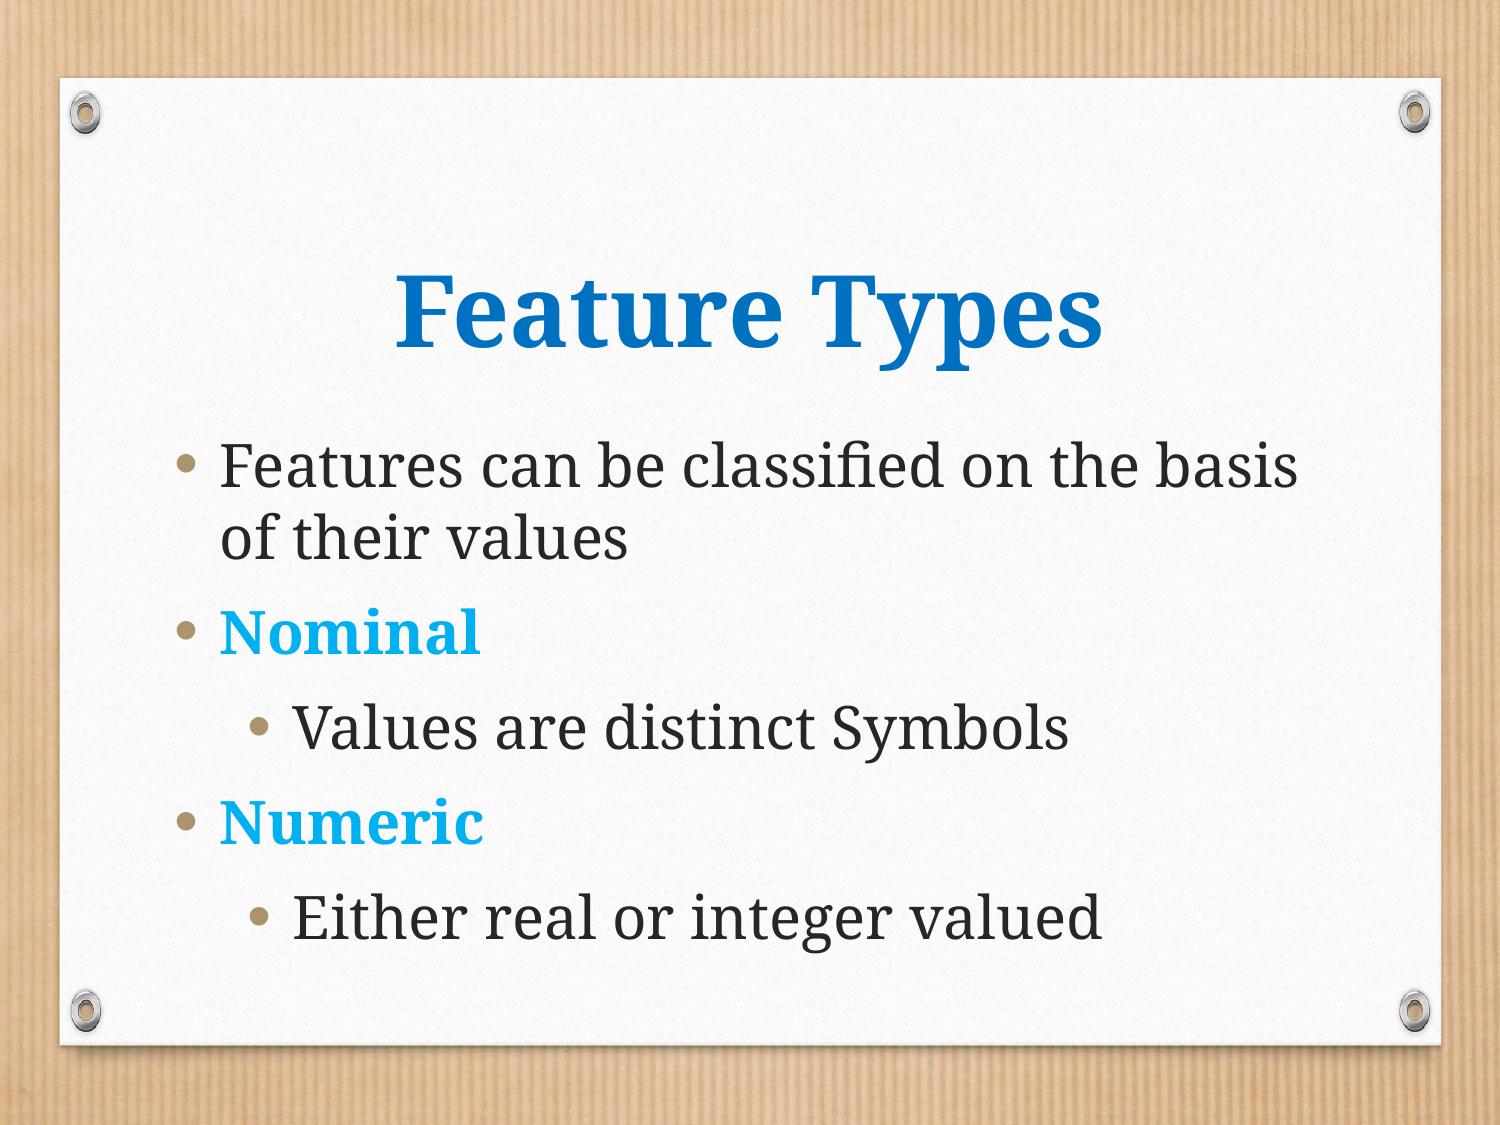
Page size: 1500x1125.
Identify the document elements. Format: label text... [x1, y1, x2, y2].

list Features can be classified on the basis of their values Nominal Values are distinct Symbols Numeric Either real or integer valued [159, 419, 1341, 964]
title Feature Types [159, 161, 1341, 375]
picture [0, 0, 1500, 1125]
